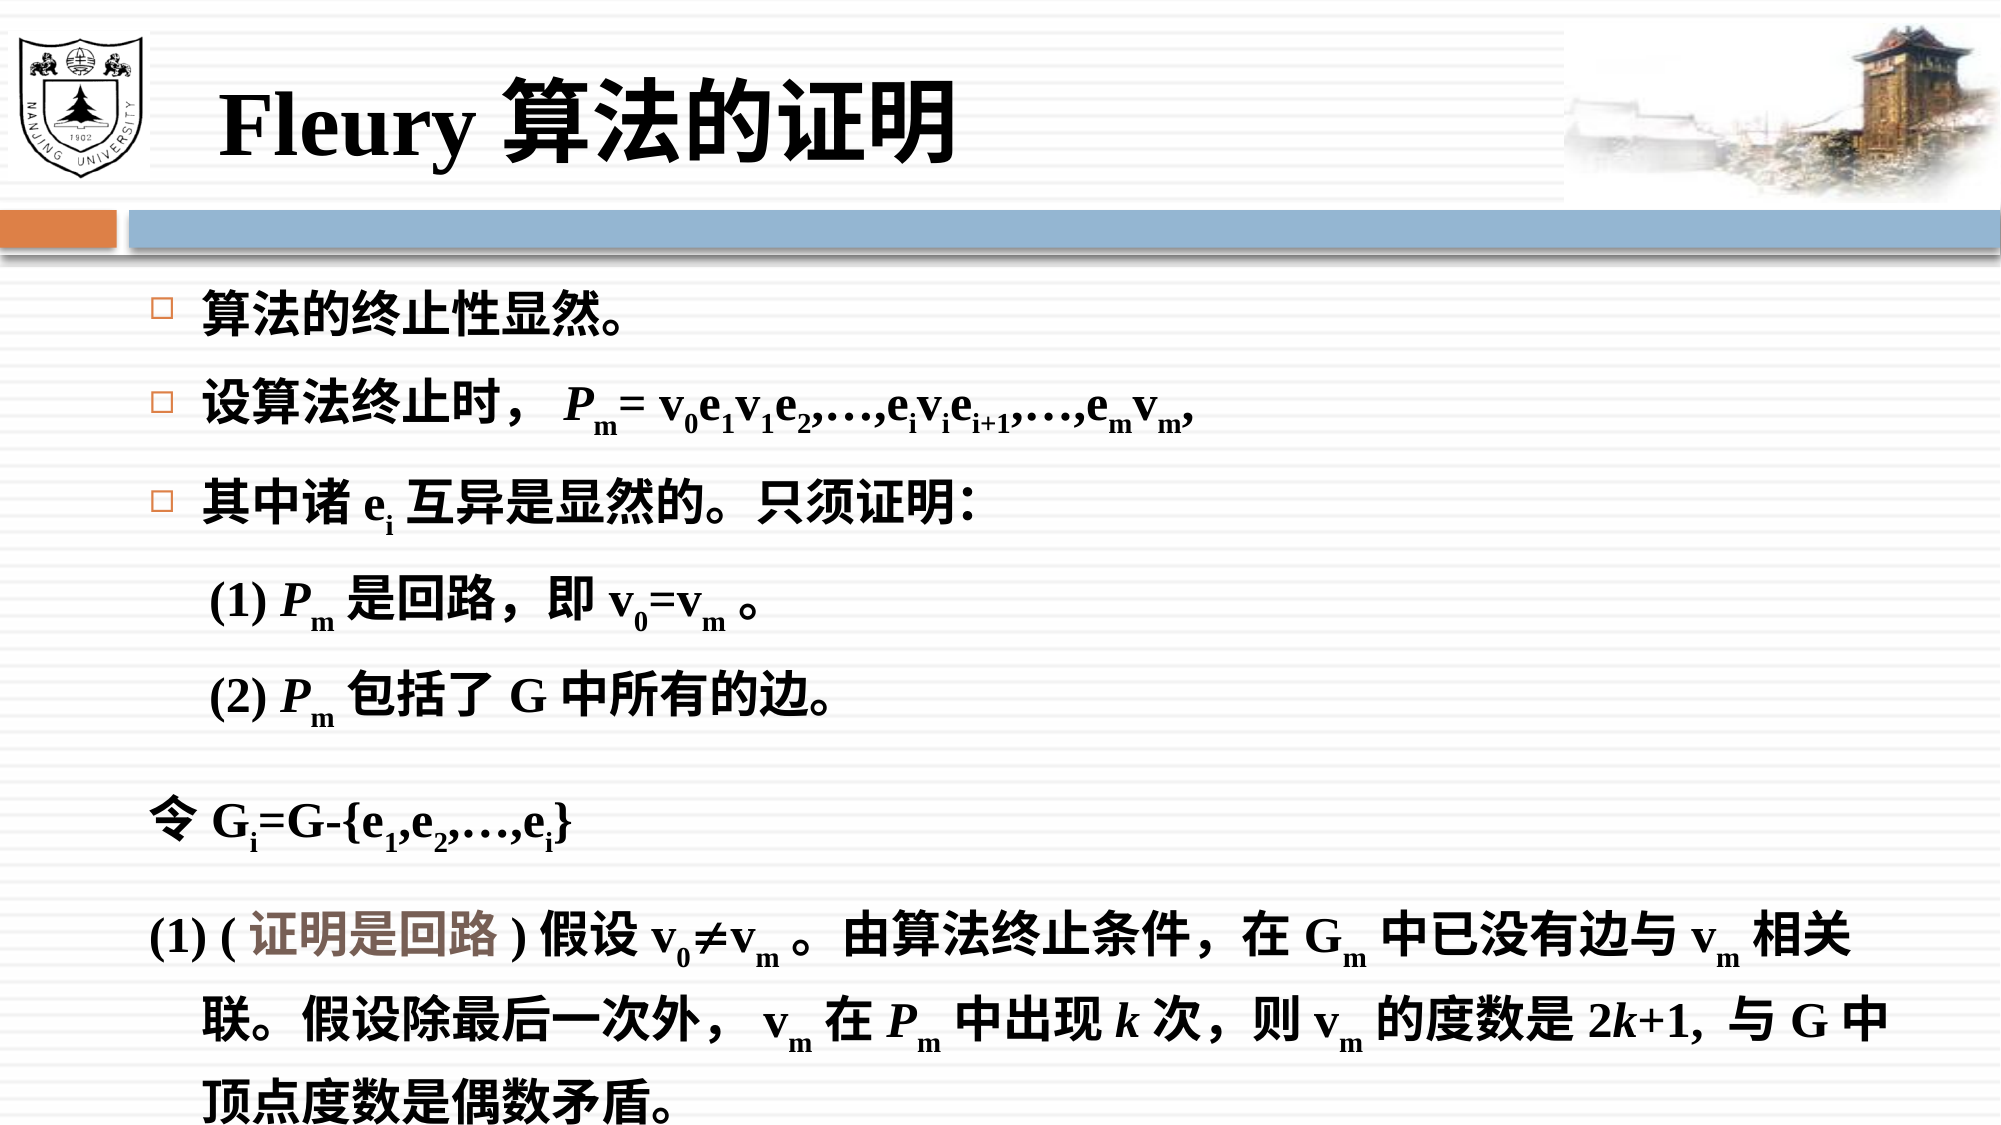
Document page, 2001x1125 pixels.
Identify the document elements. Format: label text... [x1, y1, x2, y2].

picture [8, 31, 150, 181]
title Fleury算法的证明 [203, 37, 1804, 200]
picture [1564, 23, 2000, 203]
list 算法的终止性显然。 设算法终止时，Pm= v0e1v1e2,…,eiviei+1,…,emvm, 其中诸ei互异是显然的。只须证明： (1) Pm是回路，即v0=vm。 (2) Pm包括了G中所有的边。 令Gi=G-{e1,e2,…,ei} (1) (证明是回路)假设v0vm。由算法终止条件，在Gm中已没有边与vm相关联。假设除最后一次外，vm在Pm中出现k次，则vm的度数是2k+1, 与G中顶点度数是偶数矛盾。 [133, 262, 1918, 1000]
